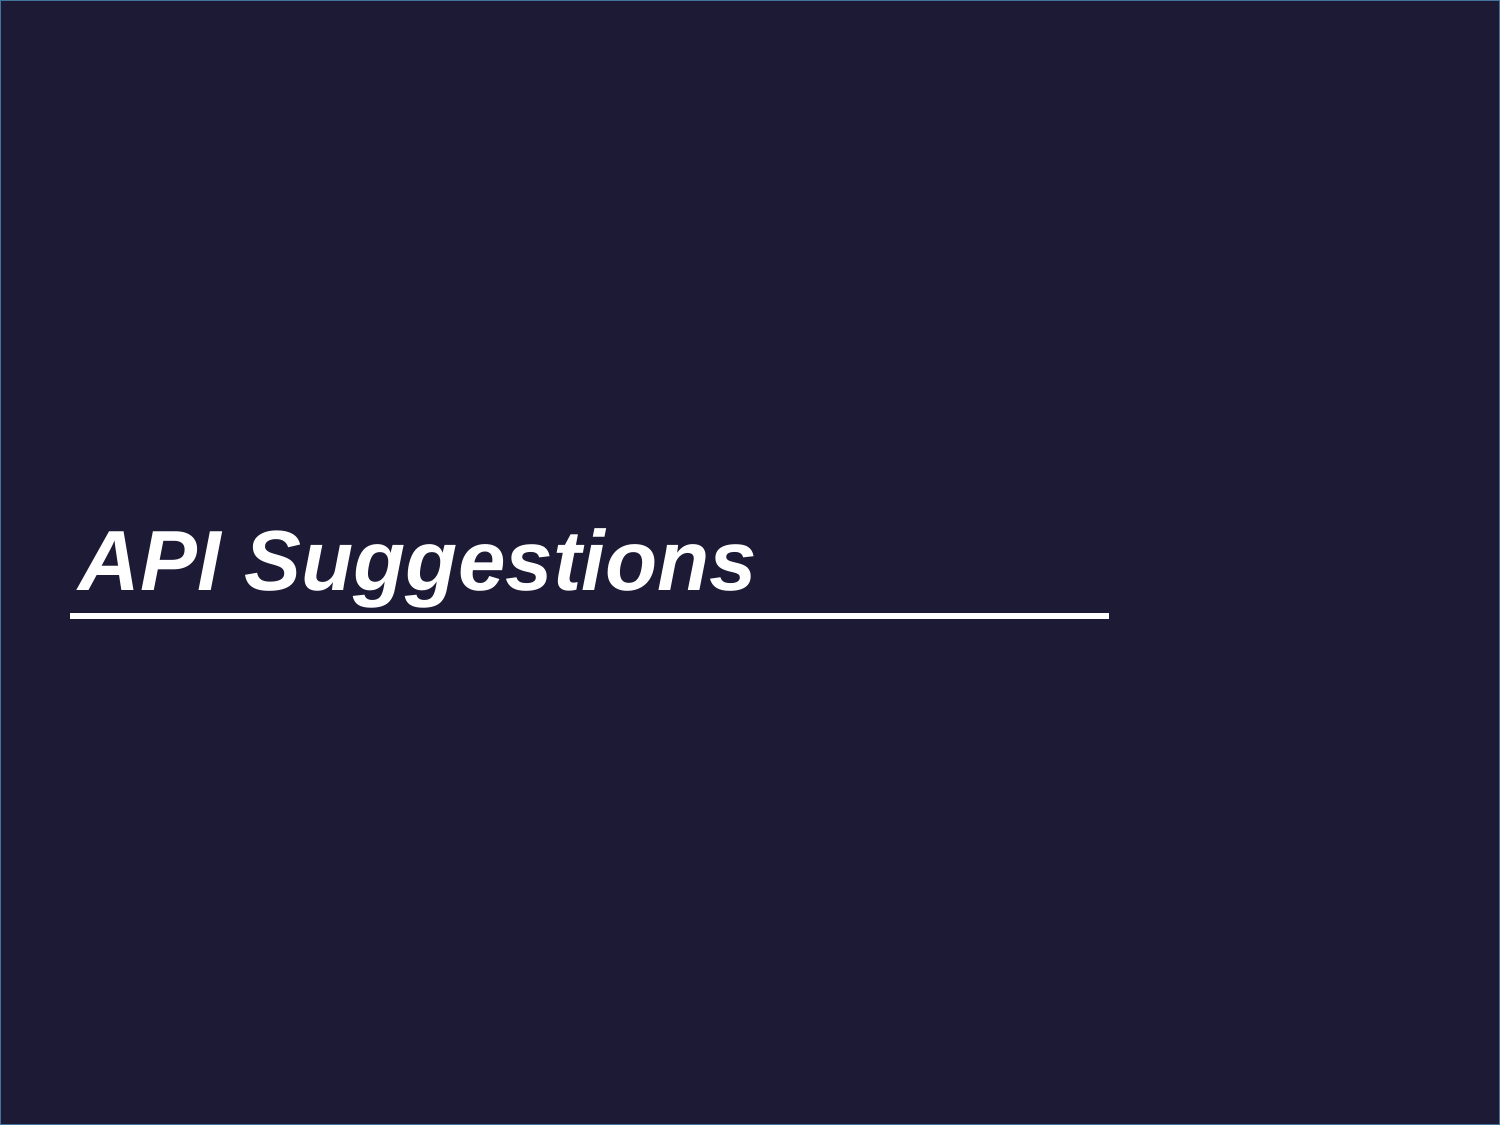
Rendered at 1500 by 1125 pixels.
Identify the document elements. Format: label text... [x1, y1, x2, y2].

text_box API Suggestions [64, 484, 1414, 628]
